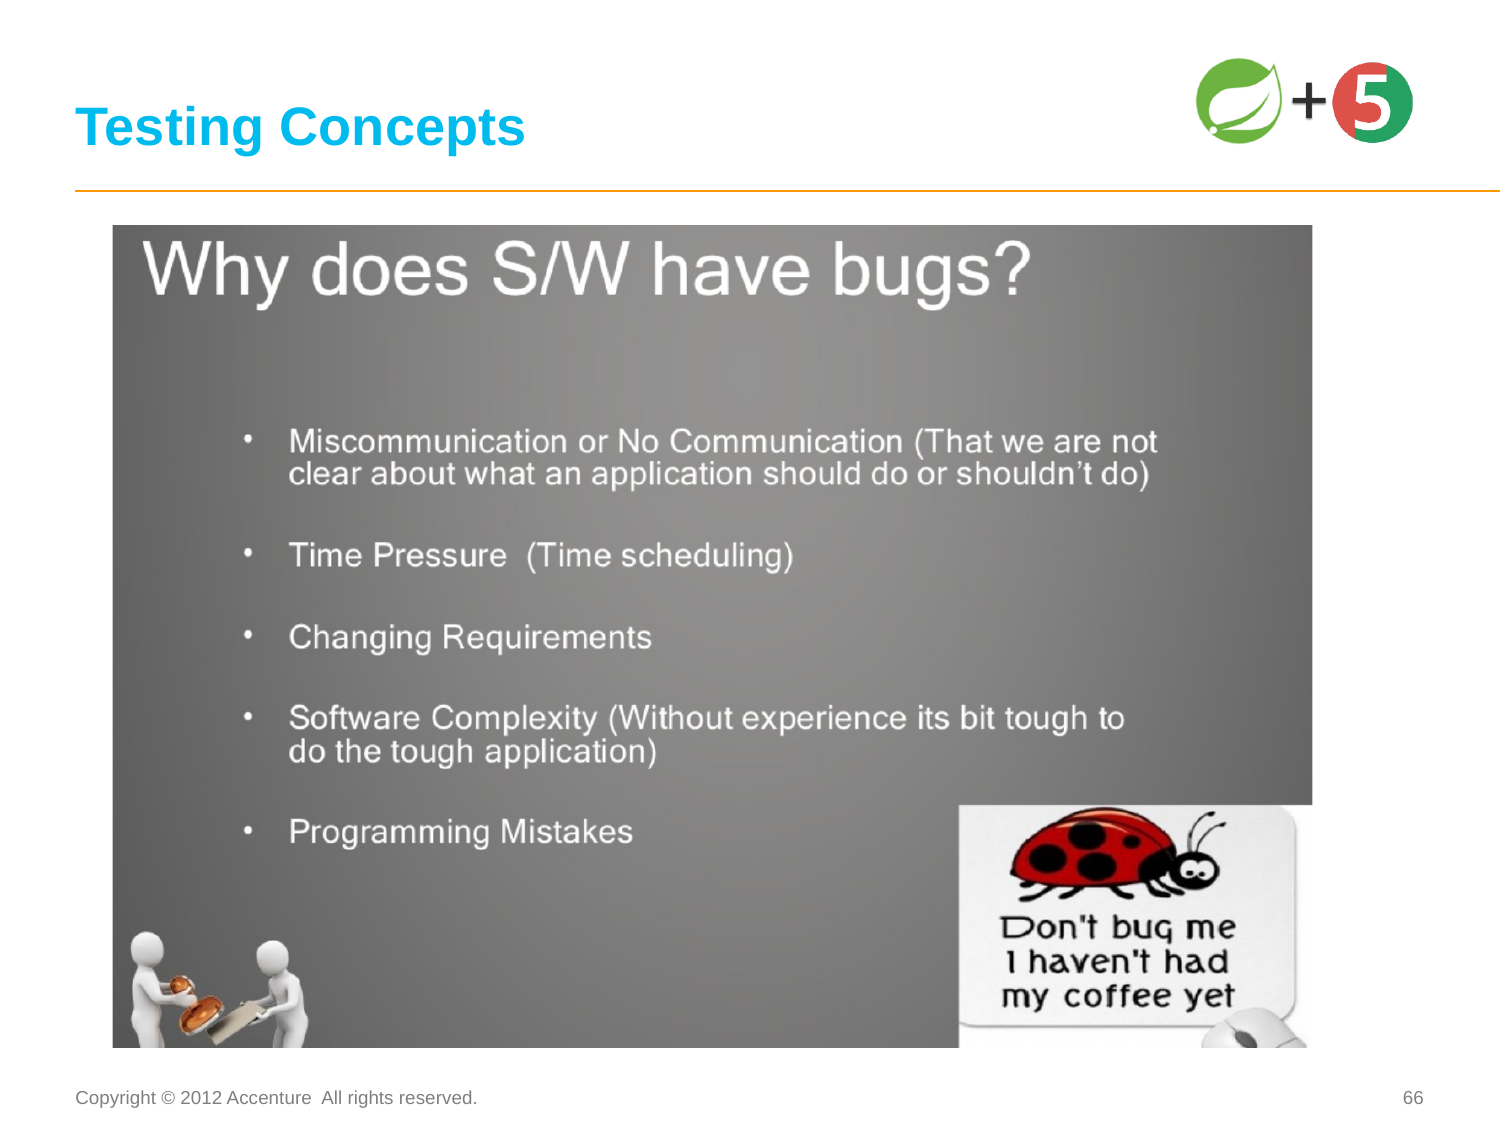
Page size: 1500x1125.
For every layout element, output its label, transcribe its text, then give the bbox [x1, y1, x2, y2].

title Testing Concepts [75, 27, 1422, 157]
picture [112, 224, 1313, 1048]
